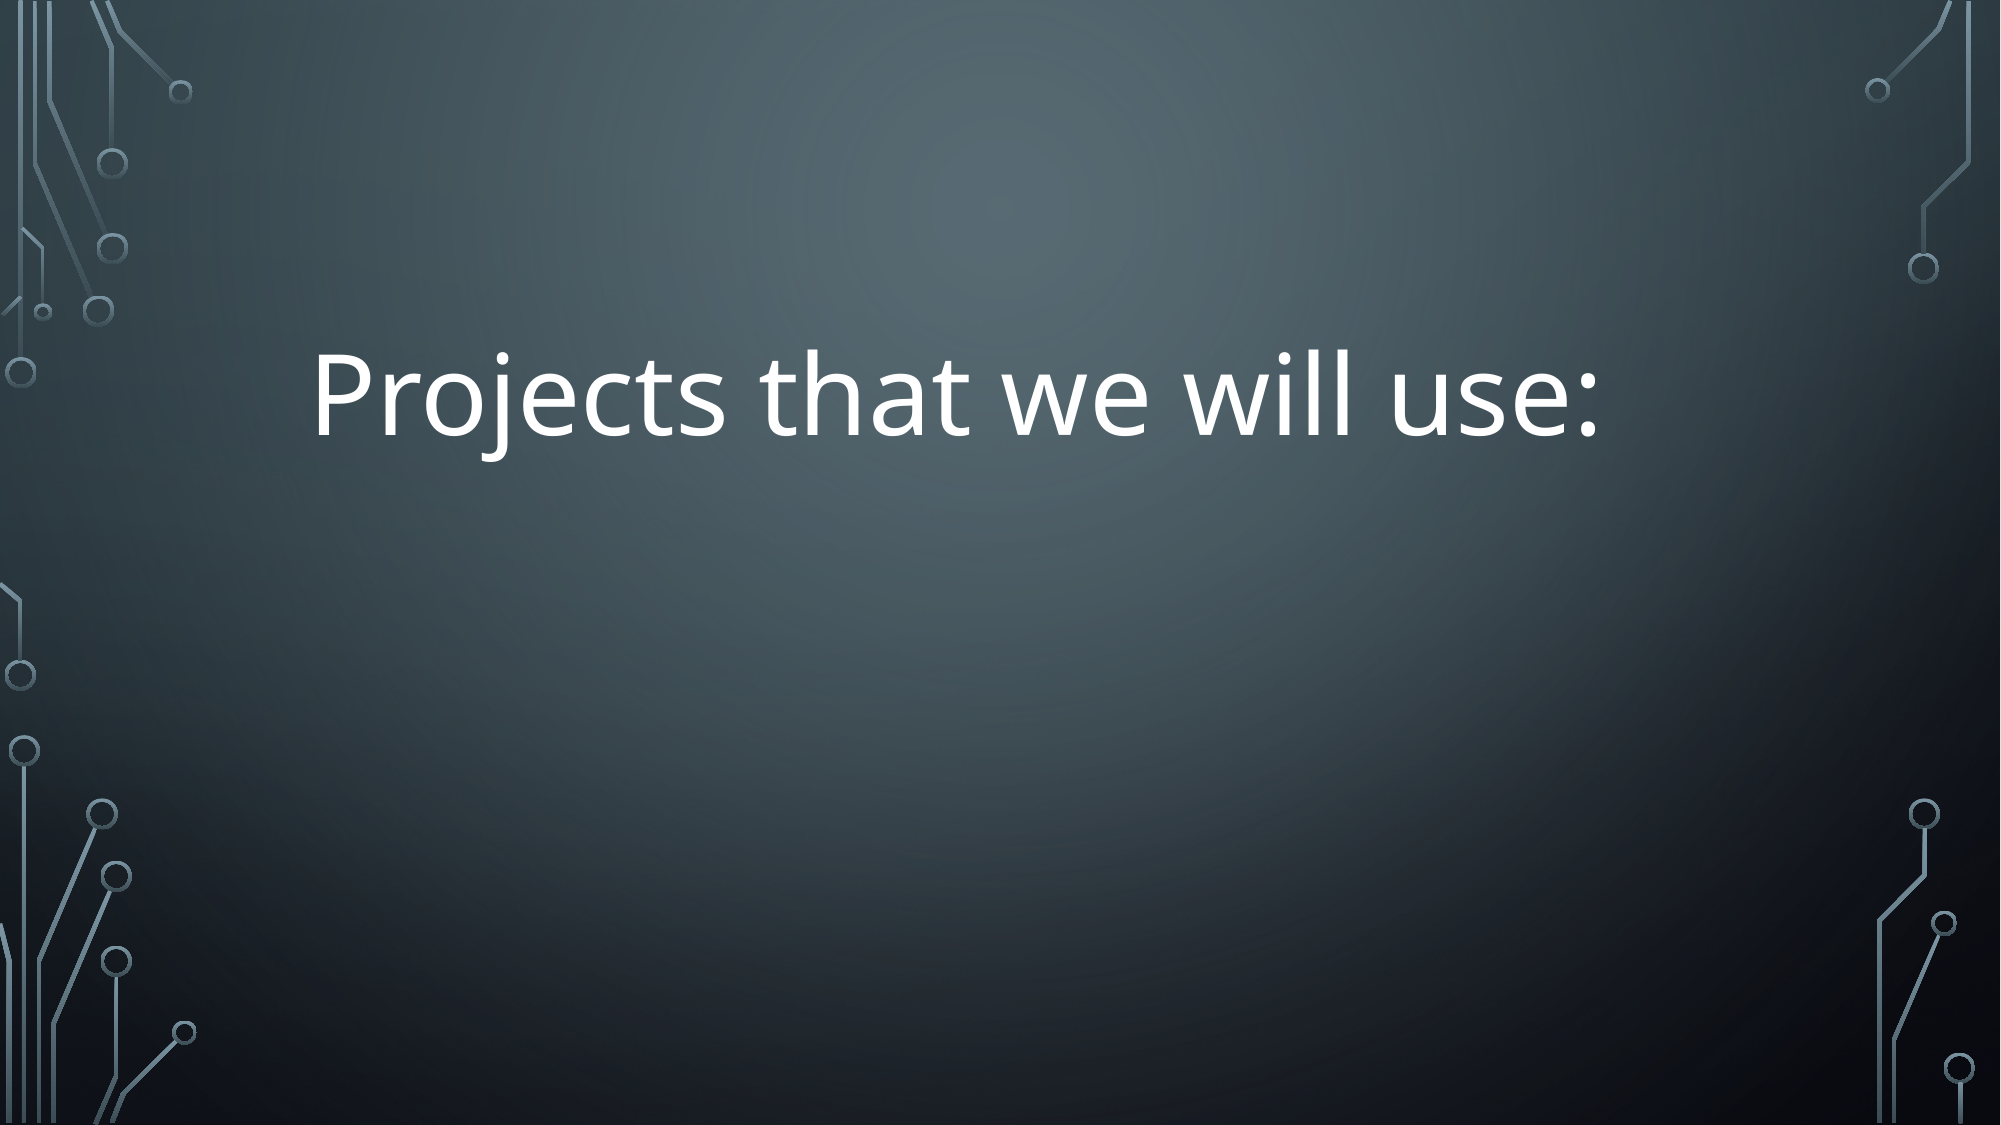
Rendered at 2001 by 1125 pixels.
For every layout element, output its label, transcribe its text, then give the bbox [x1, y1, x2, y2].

text_box Projects that we will use: [293, 315, 1620, 465]
